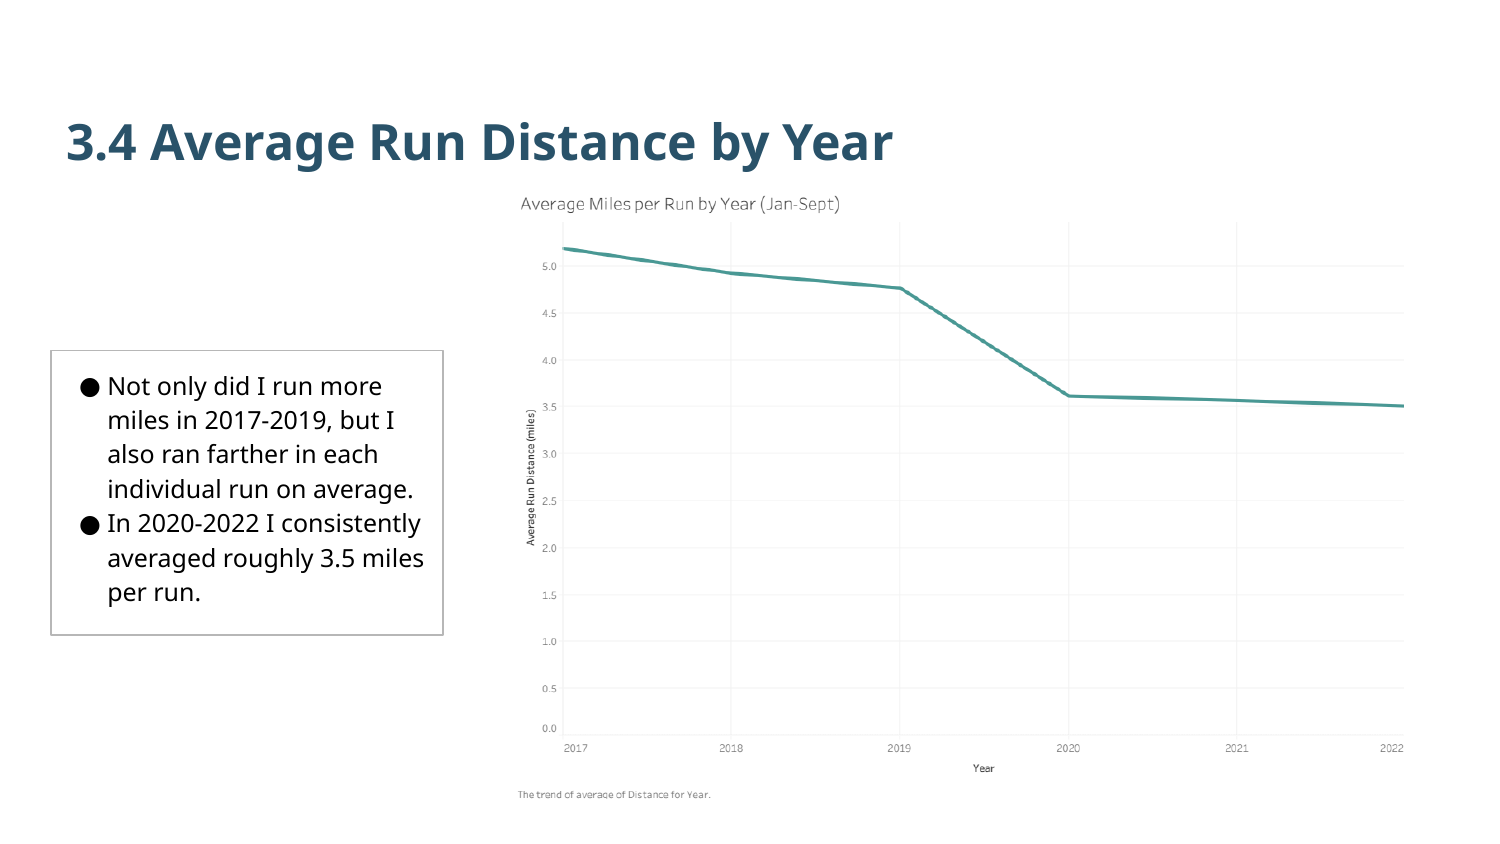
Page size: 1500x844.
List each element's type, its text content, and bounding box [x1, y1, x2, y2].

picture [517, 186, 1405, 800]
text_box 3.4 Average Run Distance by Year [51, 48, 1449, 186]
text_box Not only did I run more miles in 2017-2019, but I also ran farther in each individual run on average. In 2020-2022 I consistently averaged roughly 3.5 miles per run. [51, 350, 444, 636]
